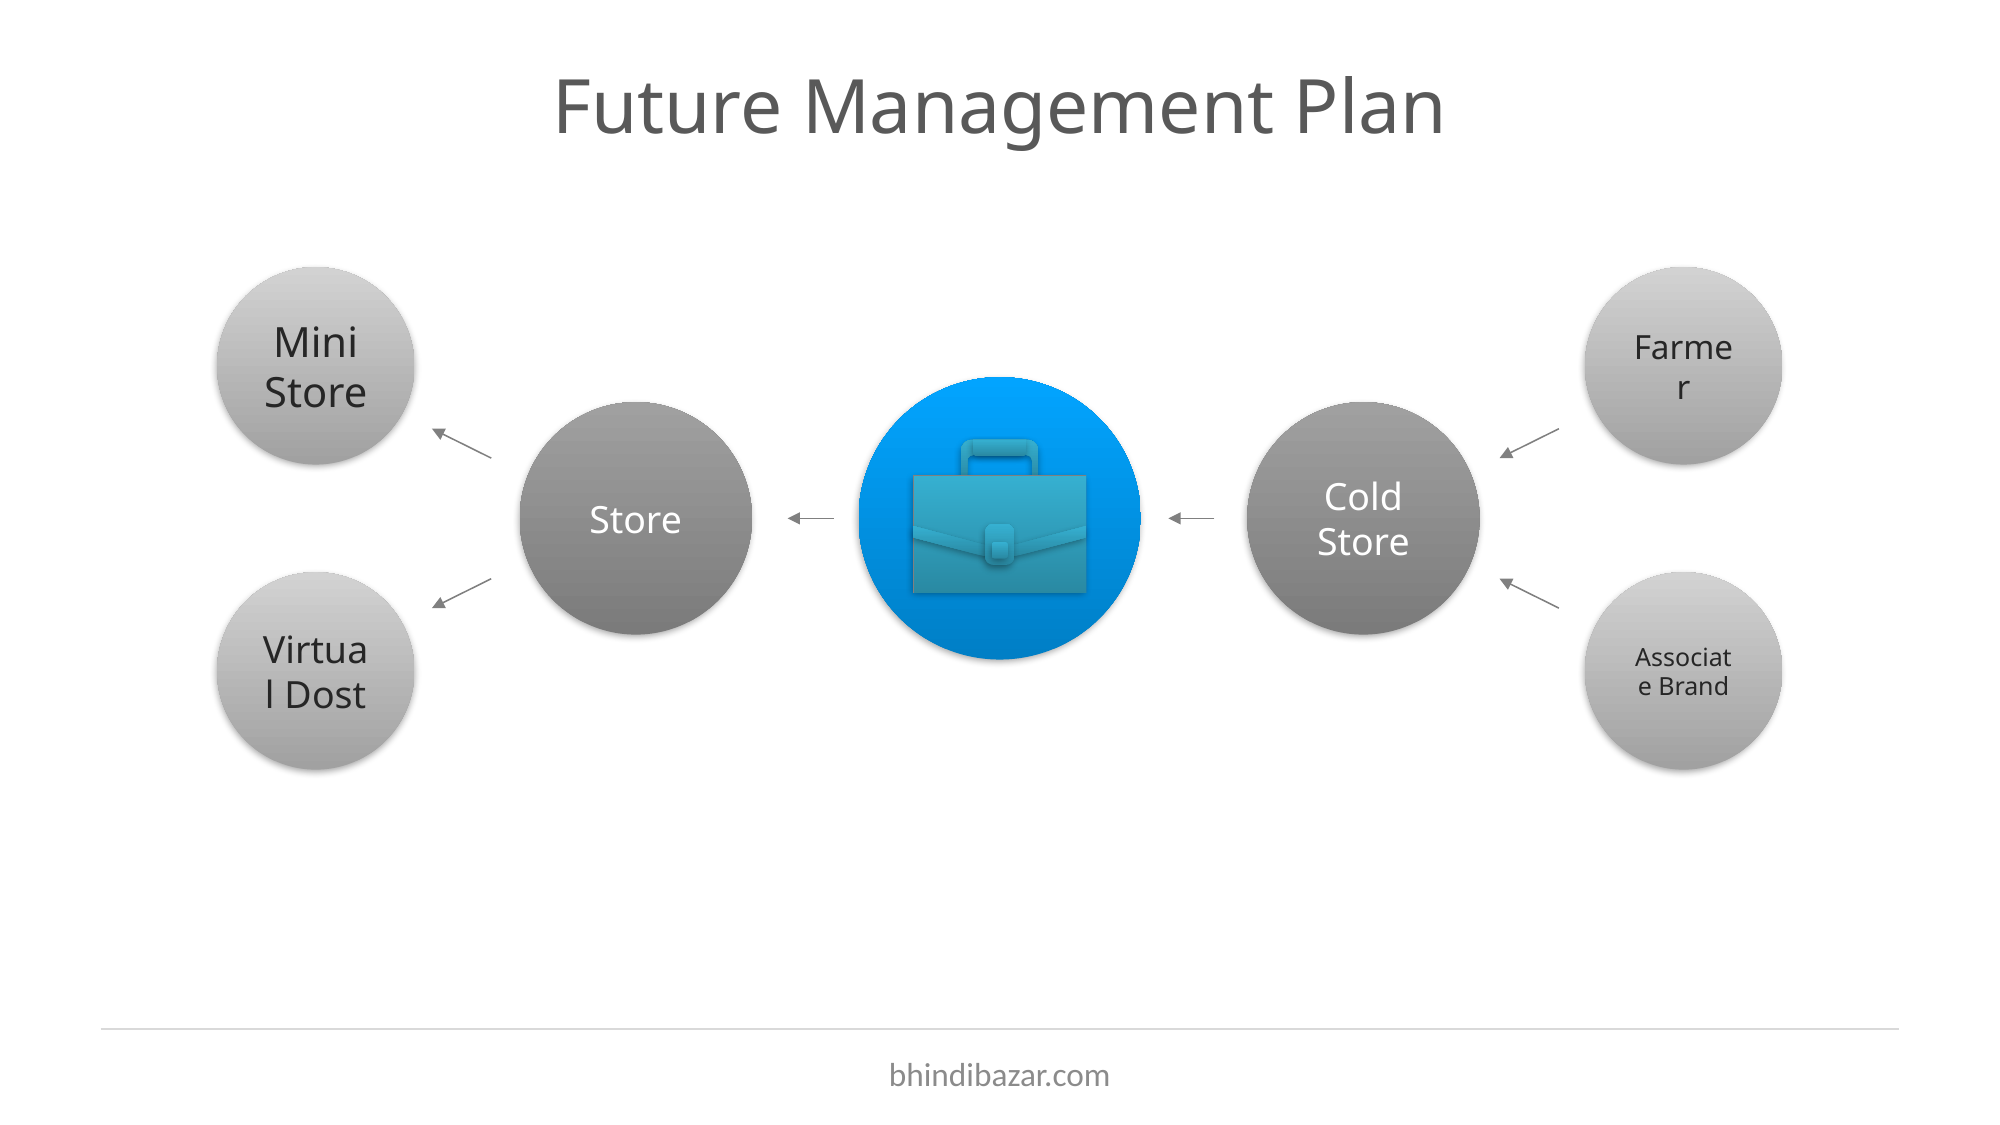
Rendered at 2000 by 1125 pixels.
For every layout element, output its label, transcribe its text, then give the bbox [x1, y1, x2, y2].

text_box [1499, 428, 1560, 459]
text_box Virtual Dost [217, 572, 415, 770]
text_box [858, 377, 1141, 660]
text_box Mini Store [217, 267, 415, 465]
text_box Farmer [1584, 267, 1783, 465]
footer bhindibazar.com [683, 1042, 1317, 1103]
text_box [431, 578, 492, 609]
text_box Store [519, 402, 753, 635]
text_box Cold Store [1247, 402, 1480, 635]
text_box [912, 439, 1087, 593]
text_box Associate Brand [1584, 572, 1783, 770]
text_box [431, 428, 492, 459]
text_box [1499, 578, 1560, 609]
title Future Management Plan [99, 45, 1900, 162]
